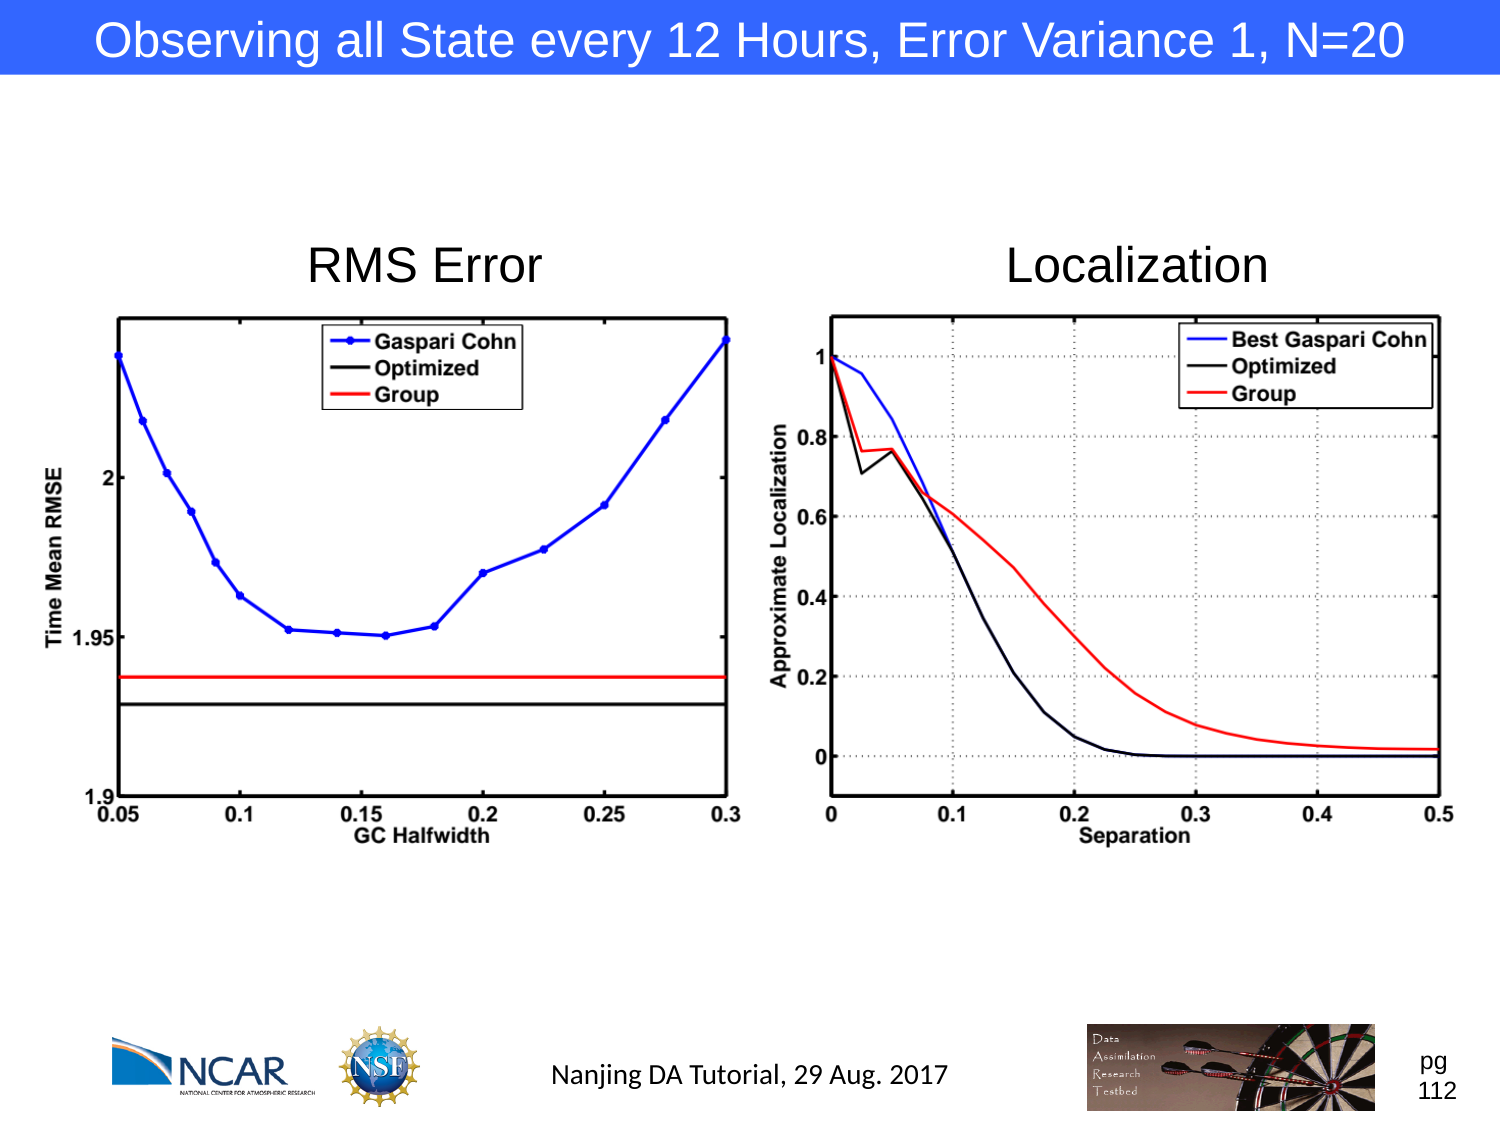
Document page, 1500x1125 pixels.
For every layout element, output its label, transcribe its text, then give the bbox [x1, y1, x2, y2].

picture [1087, 1024, 1375, 1111]
picture [112, 1037, 315, 1095]
text_box Observing all State every 12 Hours, Error Variance 1, N=20 [0, 0, 1500, 75]
picture [337, 1024, 421, 1108]
footer Nanjing DA Tutorial, 29 Aug. 2017 [512, 1042, 988, 1103]
text_box RMS Error [124, 224, 725, 298]
text_box Localization [837, 224, 1438, 299]
picture [762, 301, 1458, 849]
picture [37, 299, 745, 851]
